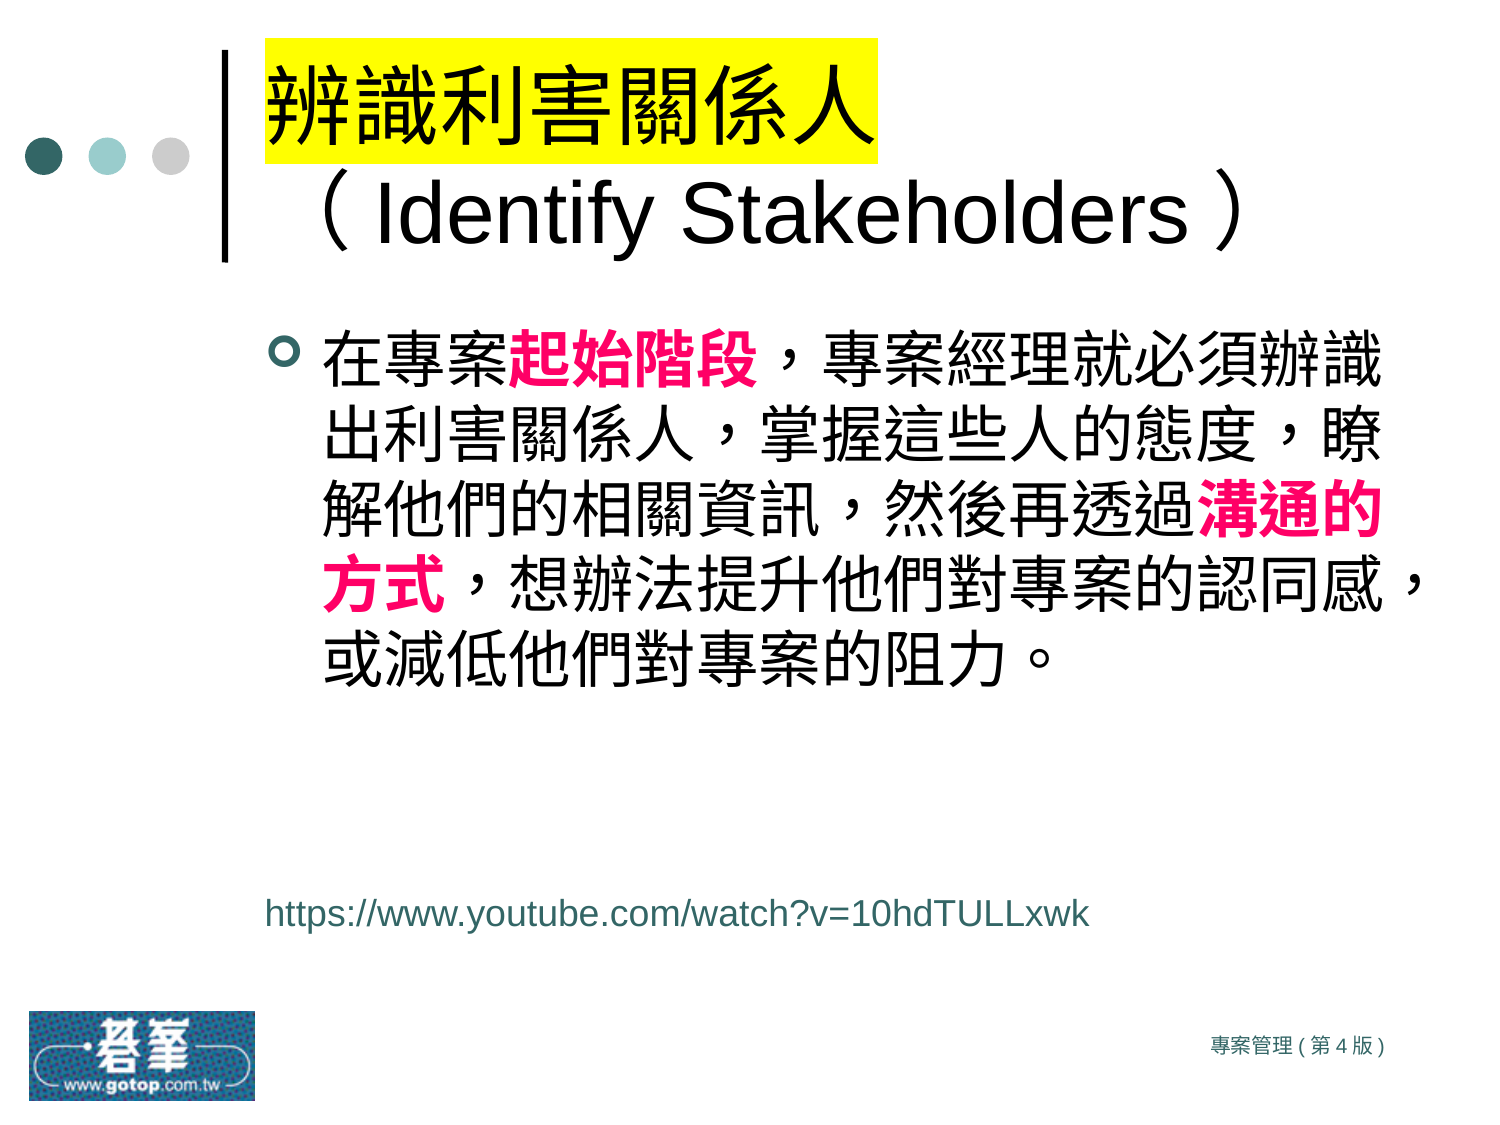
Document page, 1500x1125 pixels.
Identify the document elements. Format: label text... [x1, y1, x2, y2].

title 辨識利害關係人 （Identify Stakeholders） [249, 31, 1400, 282]
slide_number 專案管理(第4版) [1087, 1025, 1400, 1100]
text_box https://www.youtube.com/watch?v=10hdTULLxwk [249, 881, 1270, 942]
list 在專案起始階段，專案經理就必須辦識出利害關係人，掌握這些人的態度，瞭解他們的相關資訊，然後再透過溝通的方式，想辦法提升他們對專案的認同感，或減低他們對專案的阻力。 [249, 312, 1400, 988]
picture [29, 1011, 255, 1101]
